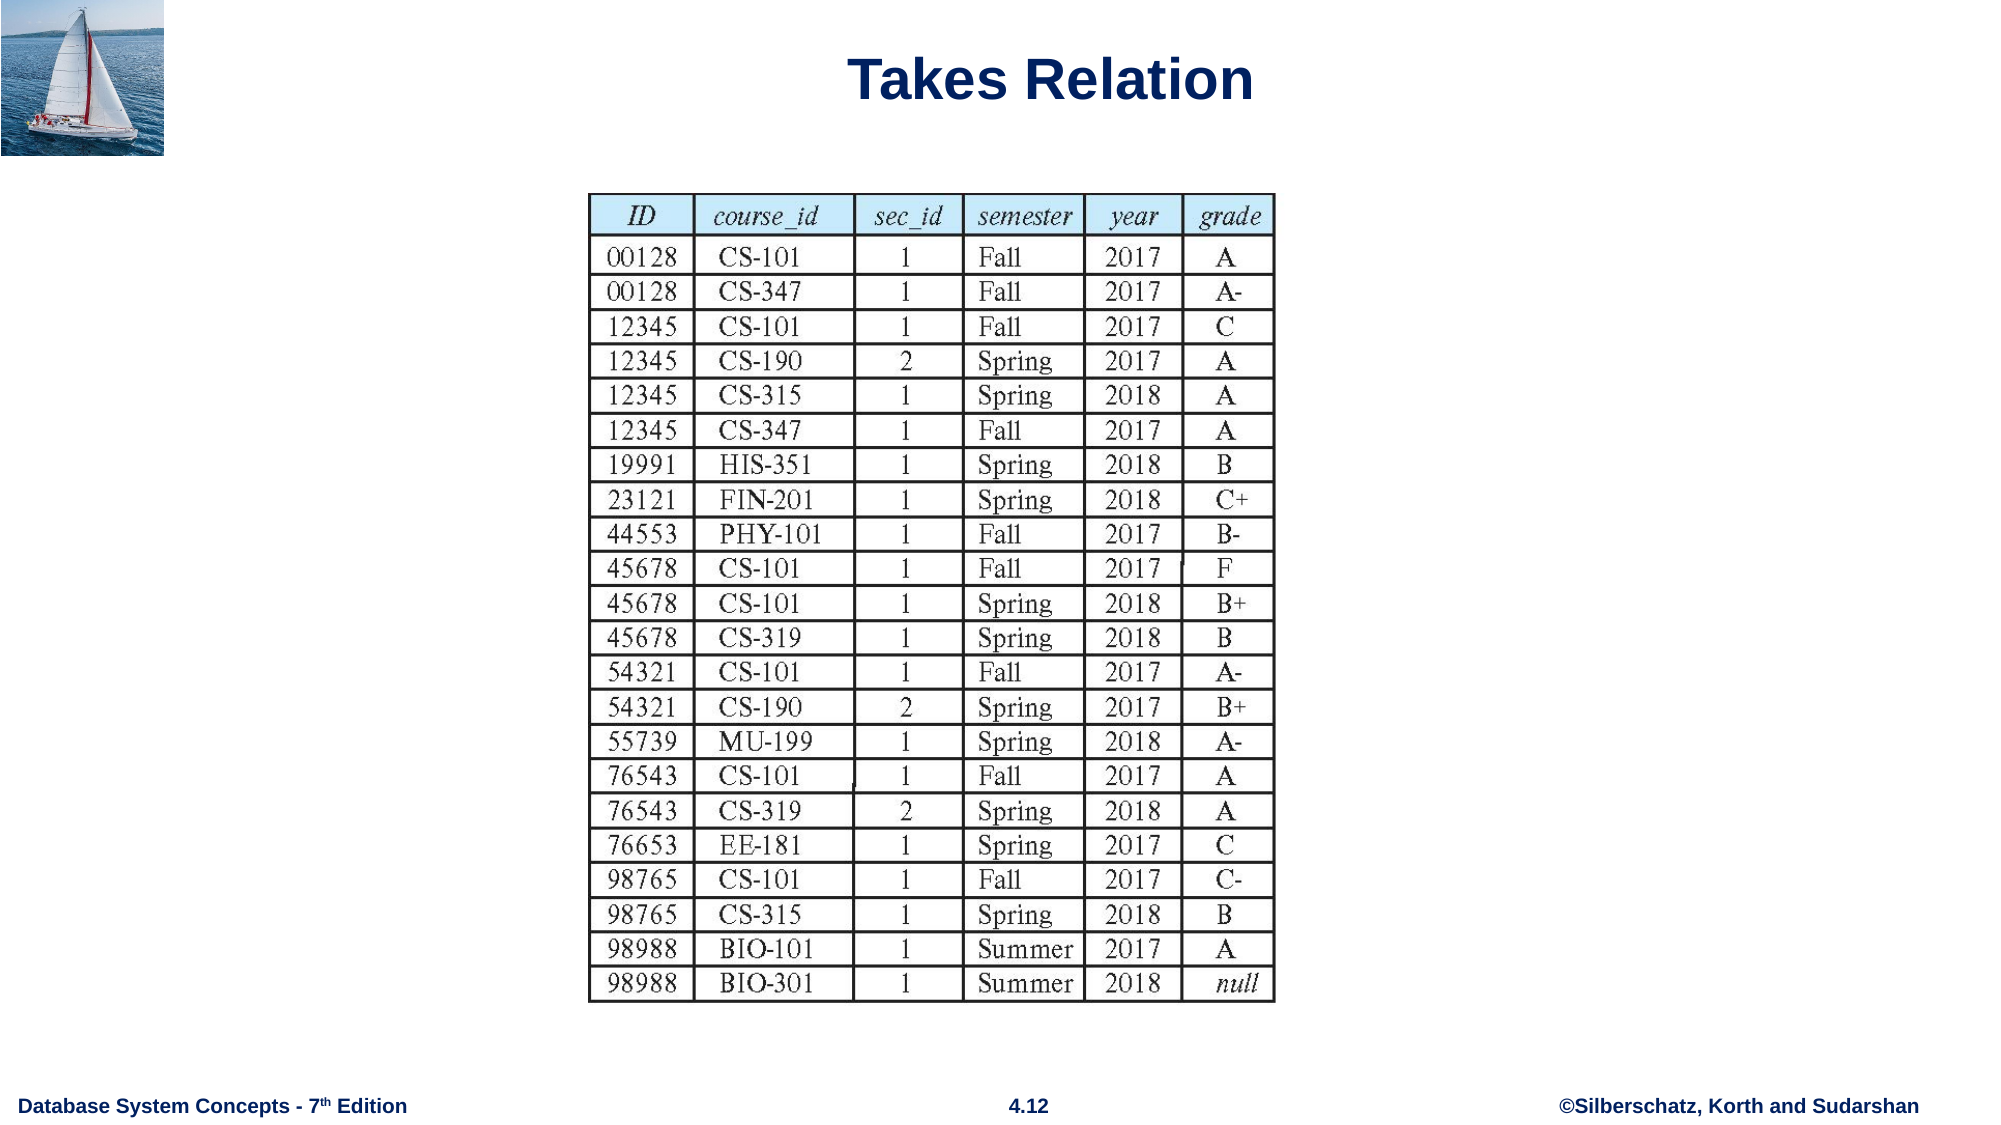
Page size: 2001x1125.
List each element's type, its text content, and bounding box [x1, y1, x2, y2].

picture [587, 193, 1288, 1035]
title Takes Relation [167, 18, 1935, 120]
picture [1, 0, 164, 156]
